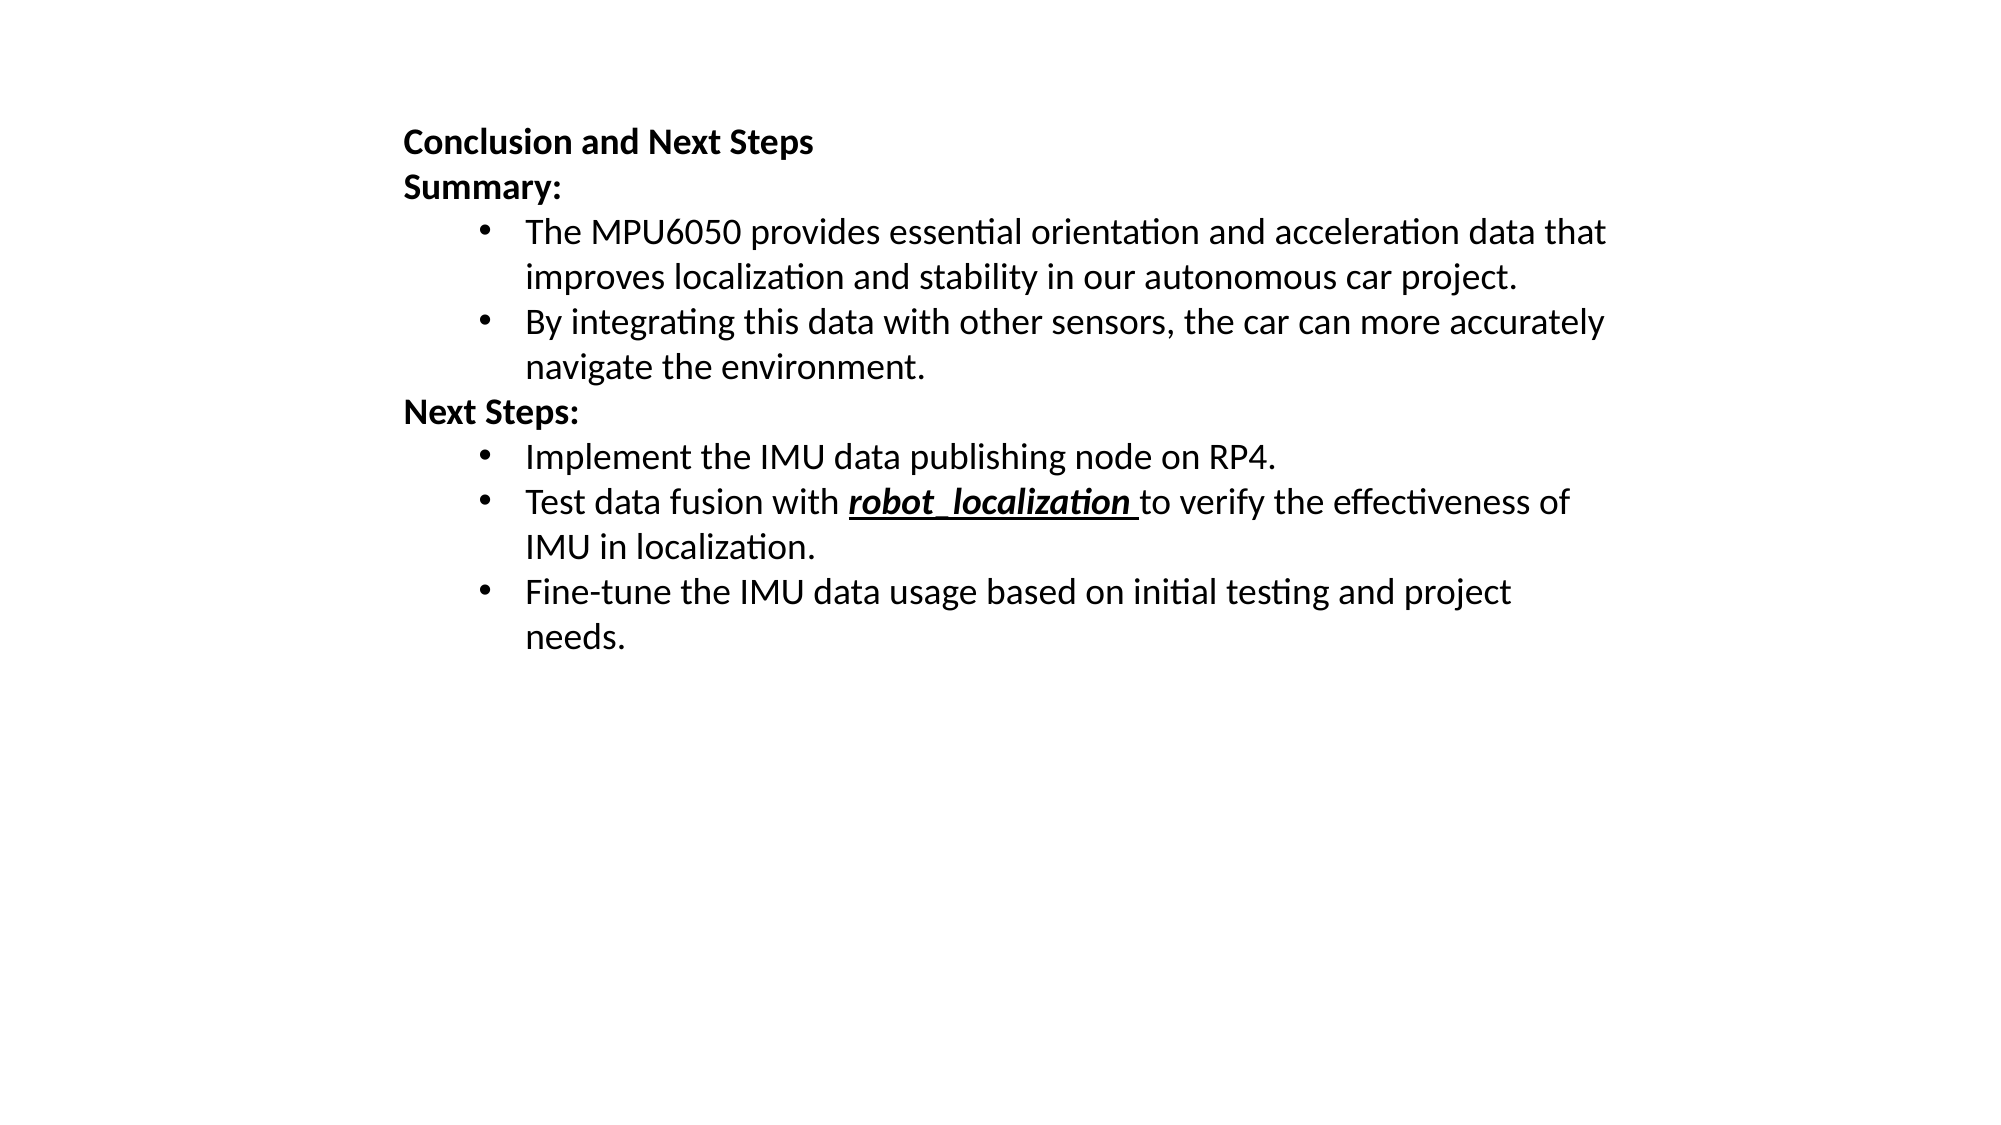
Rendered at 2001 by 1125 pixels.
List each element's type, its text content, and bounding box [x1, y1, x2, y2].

text_box Conclusion and Next Steps Summary: The MPU6050 provides essential orientation and acceleration data that improves localization and stability in our autonomous car project. By integrating this data with other sensors, the car can more accurately navigate the environment. Next Steps: Implement the IMU data publishing node on RP4. Test data fusion with robot_localization to verify the effectiveness of IMU in localization. Fine-tune the IMU data usage based on initial testing and project needs. [388, 109, 1628, 710]
